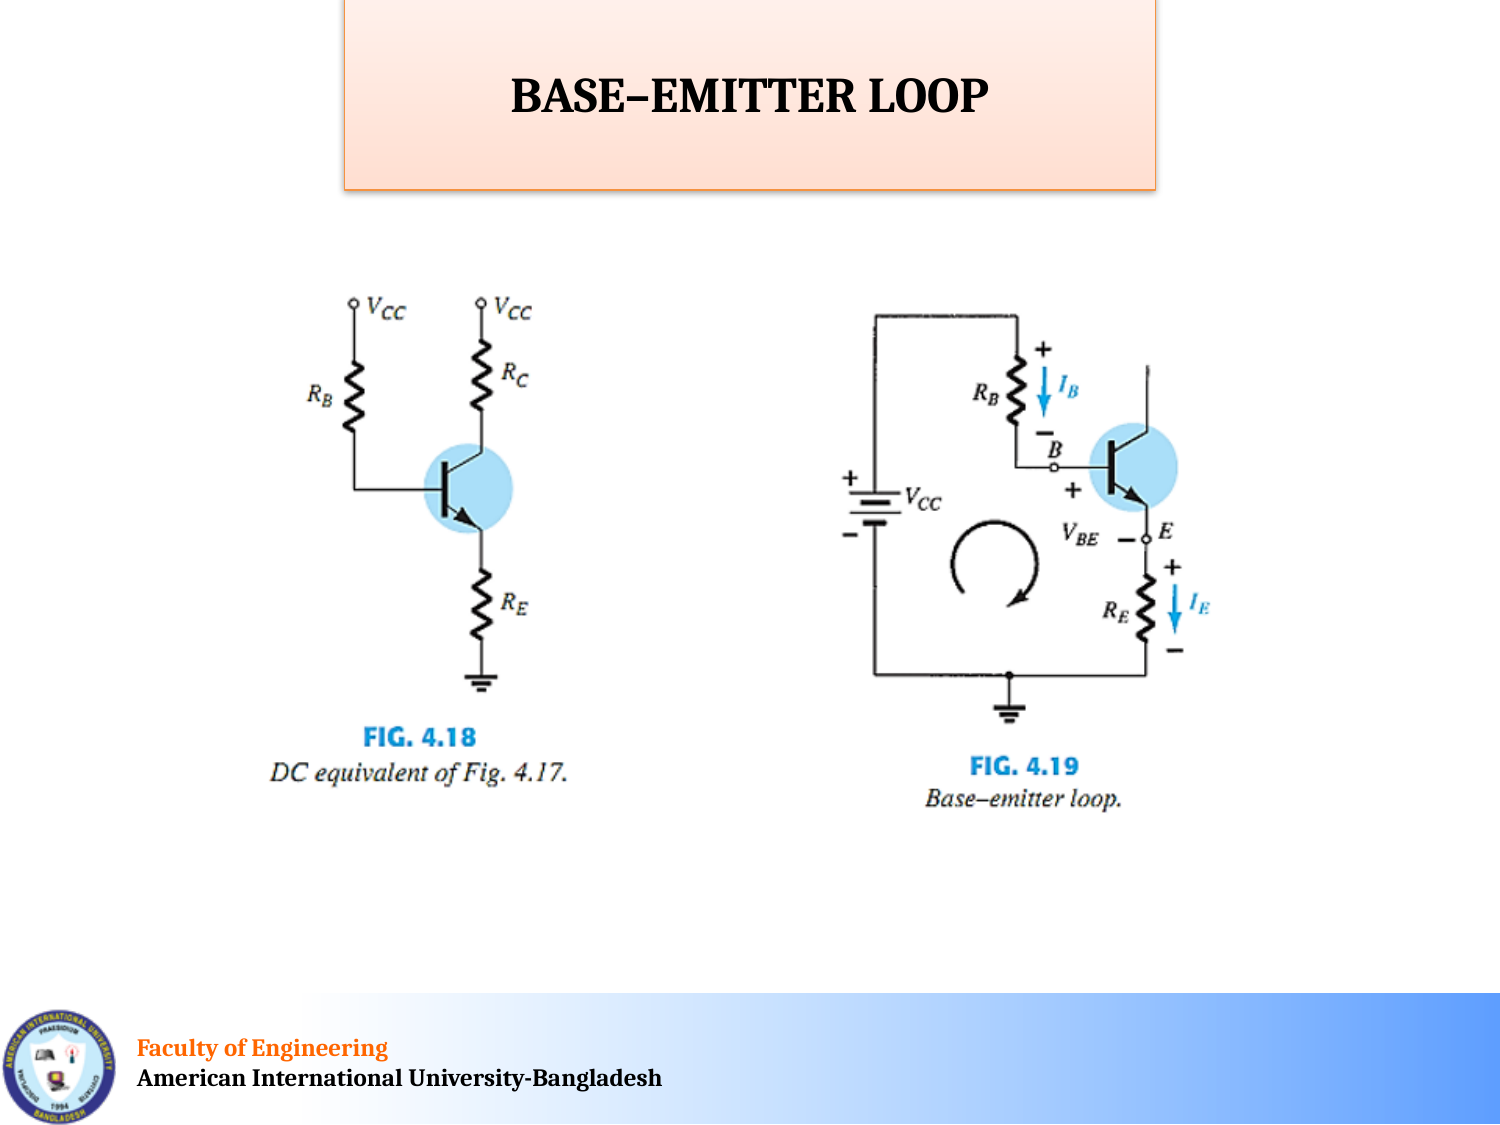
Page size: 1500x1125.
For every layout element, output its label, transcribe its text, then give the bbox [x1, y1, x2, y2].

picture [0, 1007, 119, 1125]
picture [220, 252, 1280, 873]
title BASE–EMITTER LOOP [344, 0, 1156, 191]
